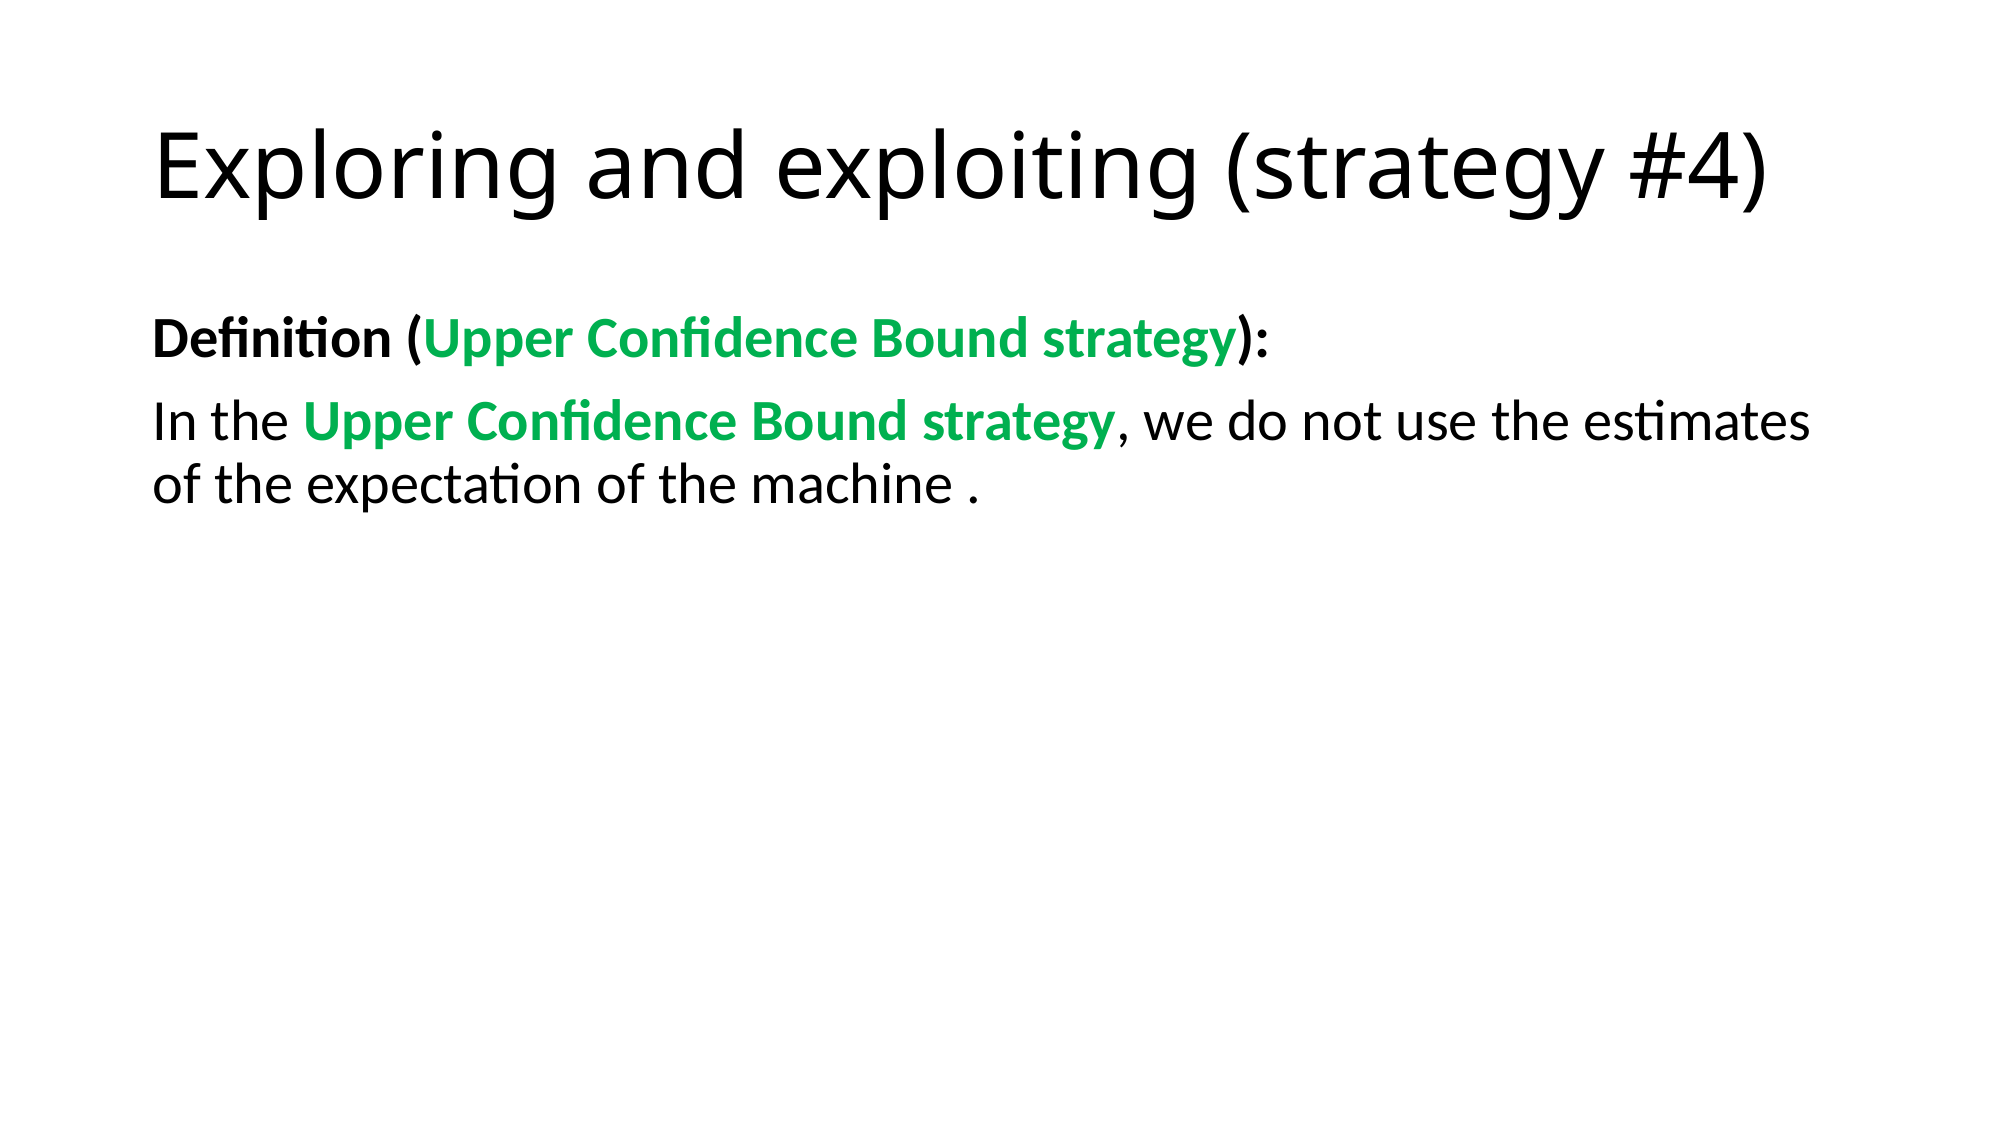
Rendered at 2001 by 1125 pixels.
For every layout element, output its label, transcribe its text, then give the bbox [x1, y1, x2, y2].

title Exploring and exploiting (strategy #4) [137, 59, 1863, 278]
